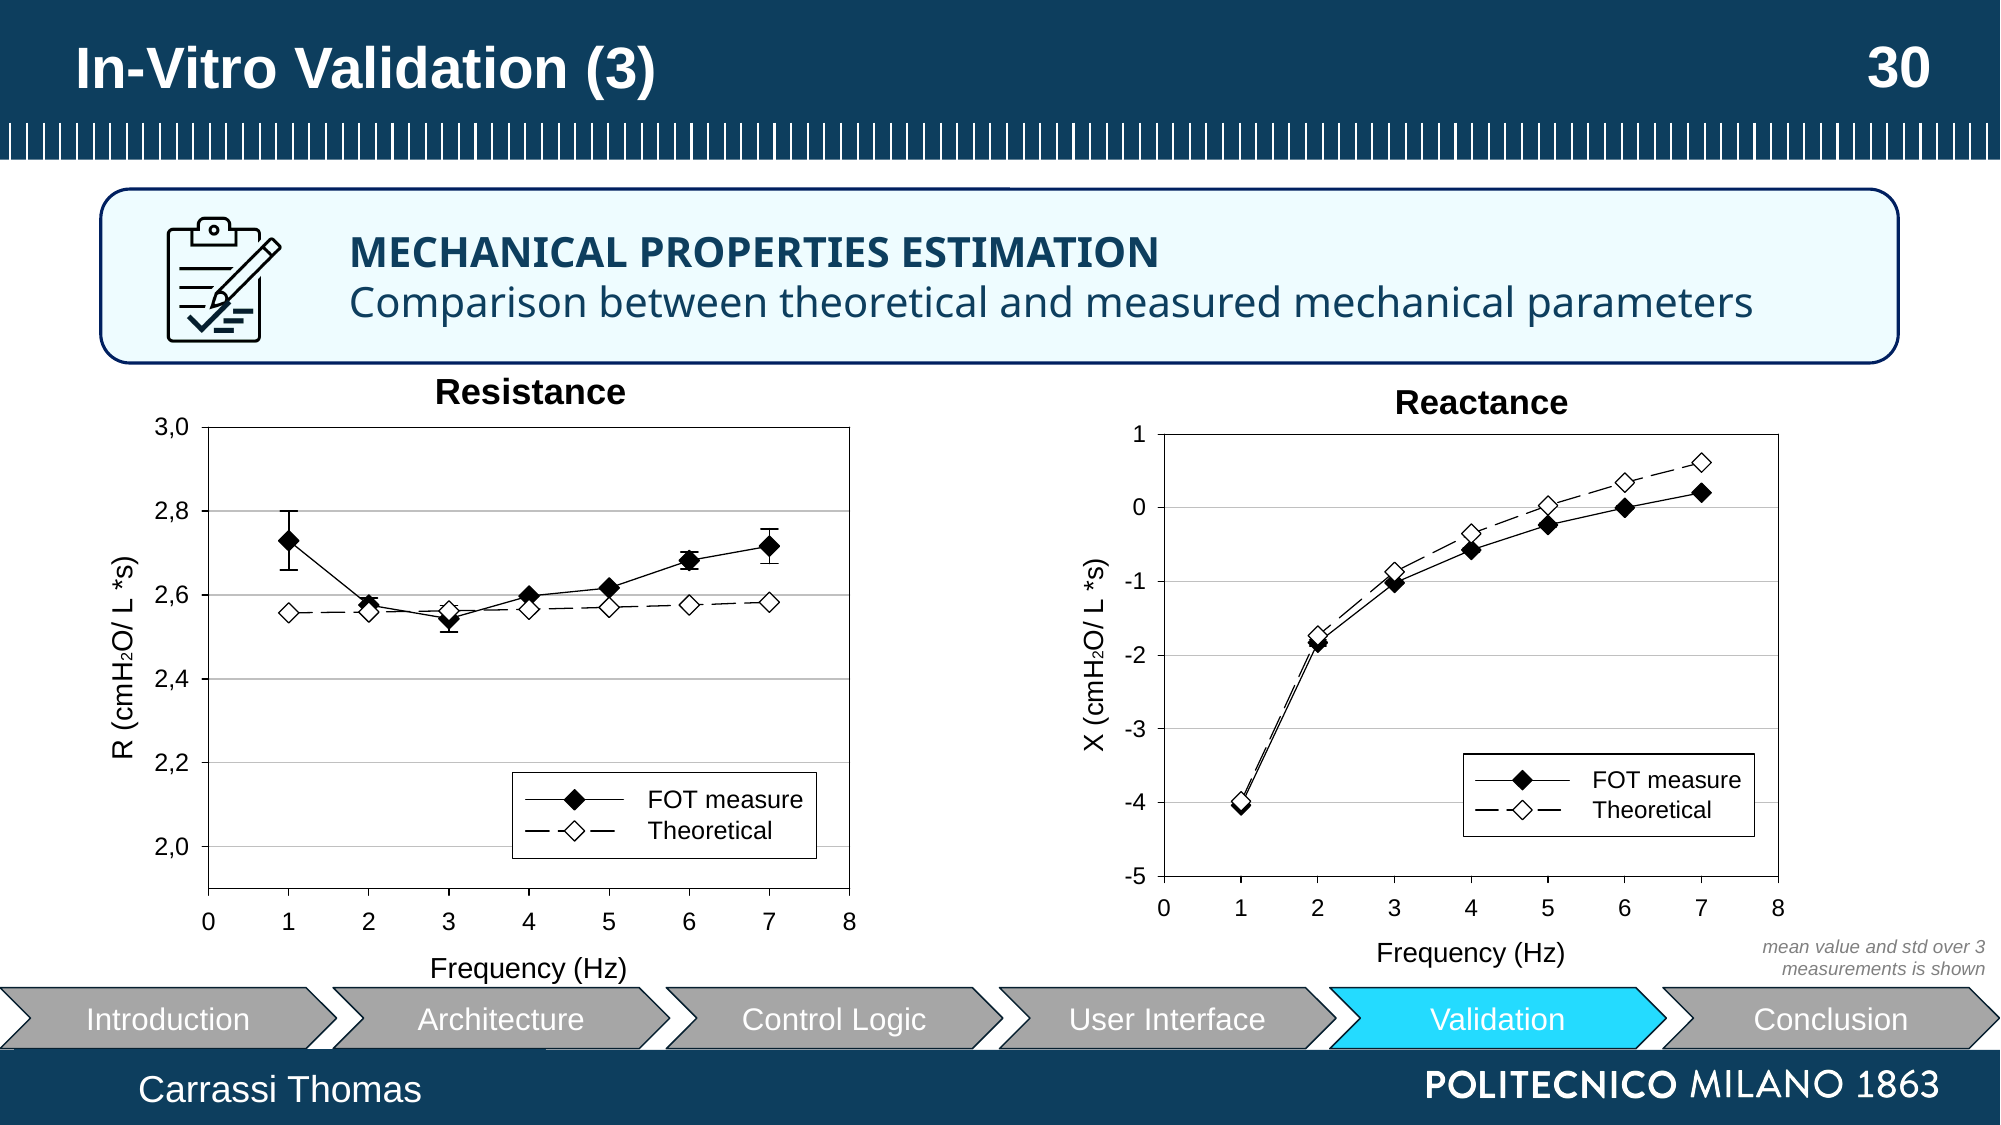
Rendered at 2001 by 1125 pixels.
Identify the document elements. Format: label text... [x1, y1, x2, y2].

text_box mean value and std over 3 measurements is shown [1631, 926, 2000, 987]
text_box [1072, 377, 1815, 969]
text_box MECHANICAL PROPERTIES ESTIMATION Comparison between theoretical and measured mechanical parameters [99, 188, 1900, 364]
picture [1424, 1069, 1941, 1099]
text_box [100, 365, 888, 985]
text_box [0, 987, 2000, 1049]
title In-Vitro Validation (3) [60, 22, 1784, 106]
picture [143, 204, 295, 362]
text_box Carrassi Thomas [14, 1049, 546, 1125]
slide_number 29 [1814, 9, 1948, 120]
